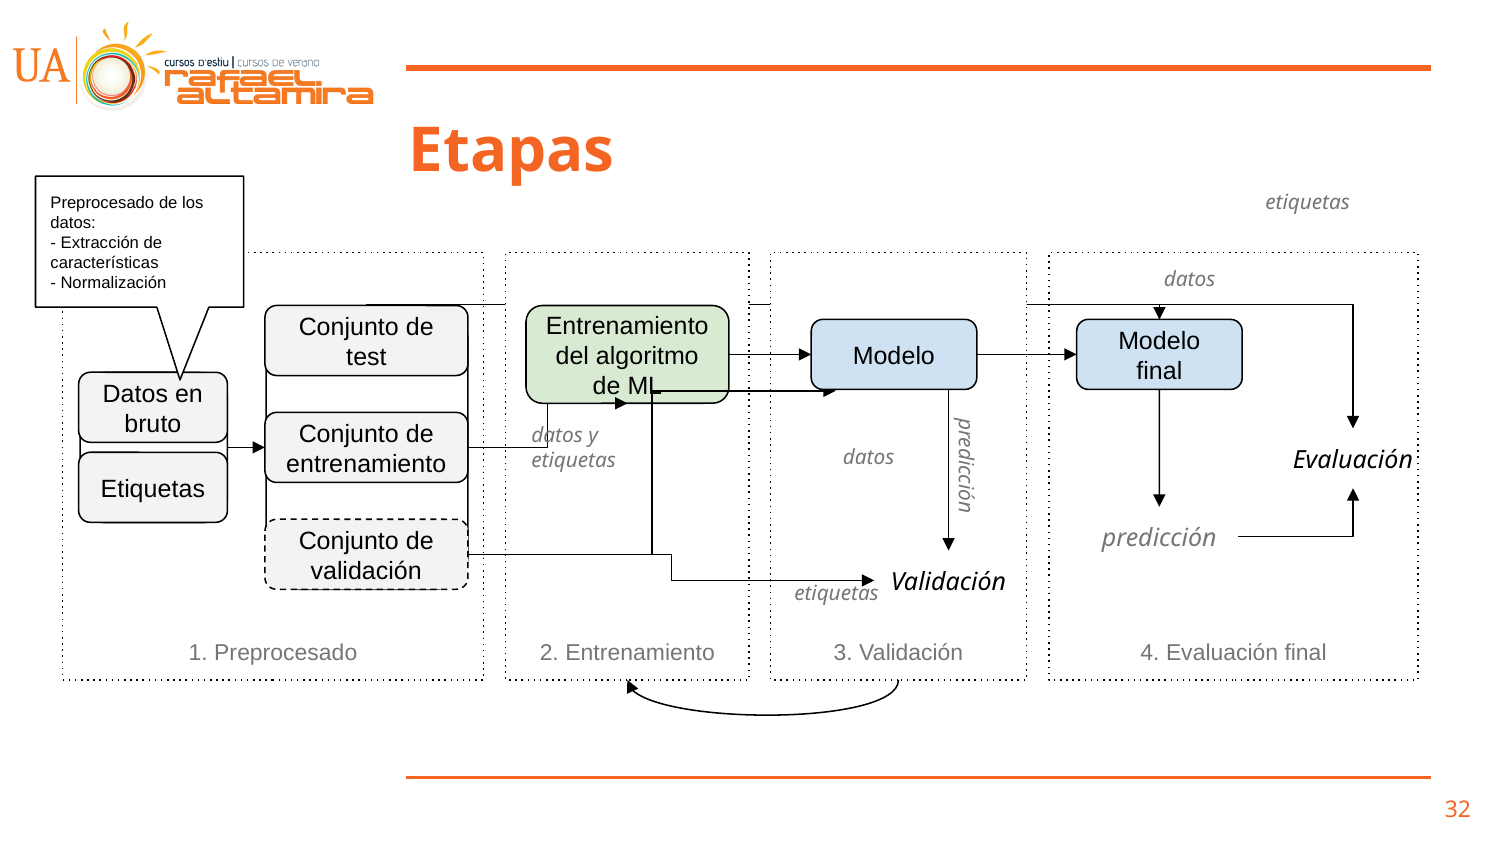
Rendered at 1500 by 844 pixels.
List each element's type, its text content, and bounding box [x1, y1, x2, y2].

title Etapas [393, 94, 1431, 174]
text_box Preprocesado de los datos: - Extracción de características - Normalización [35, 176, 244, 308]
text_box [467, 252, 1027, 681]
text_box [979, 319, 1243, 390]
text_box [366, 176, 1436, 681]
slide_number ‹#› [1396, 779, 1487, 844]
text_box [78, 372, 228, 523]
picture [12, 18, 378, 114]
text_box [728, 319, 978, 390]
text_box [62, 252, 361, 681]
